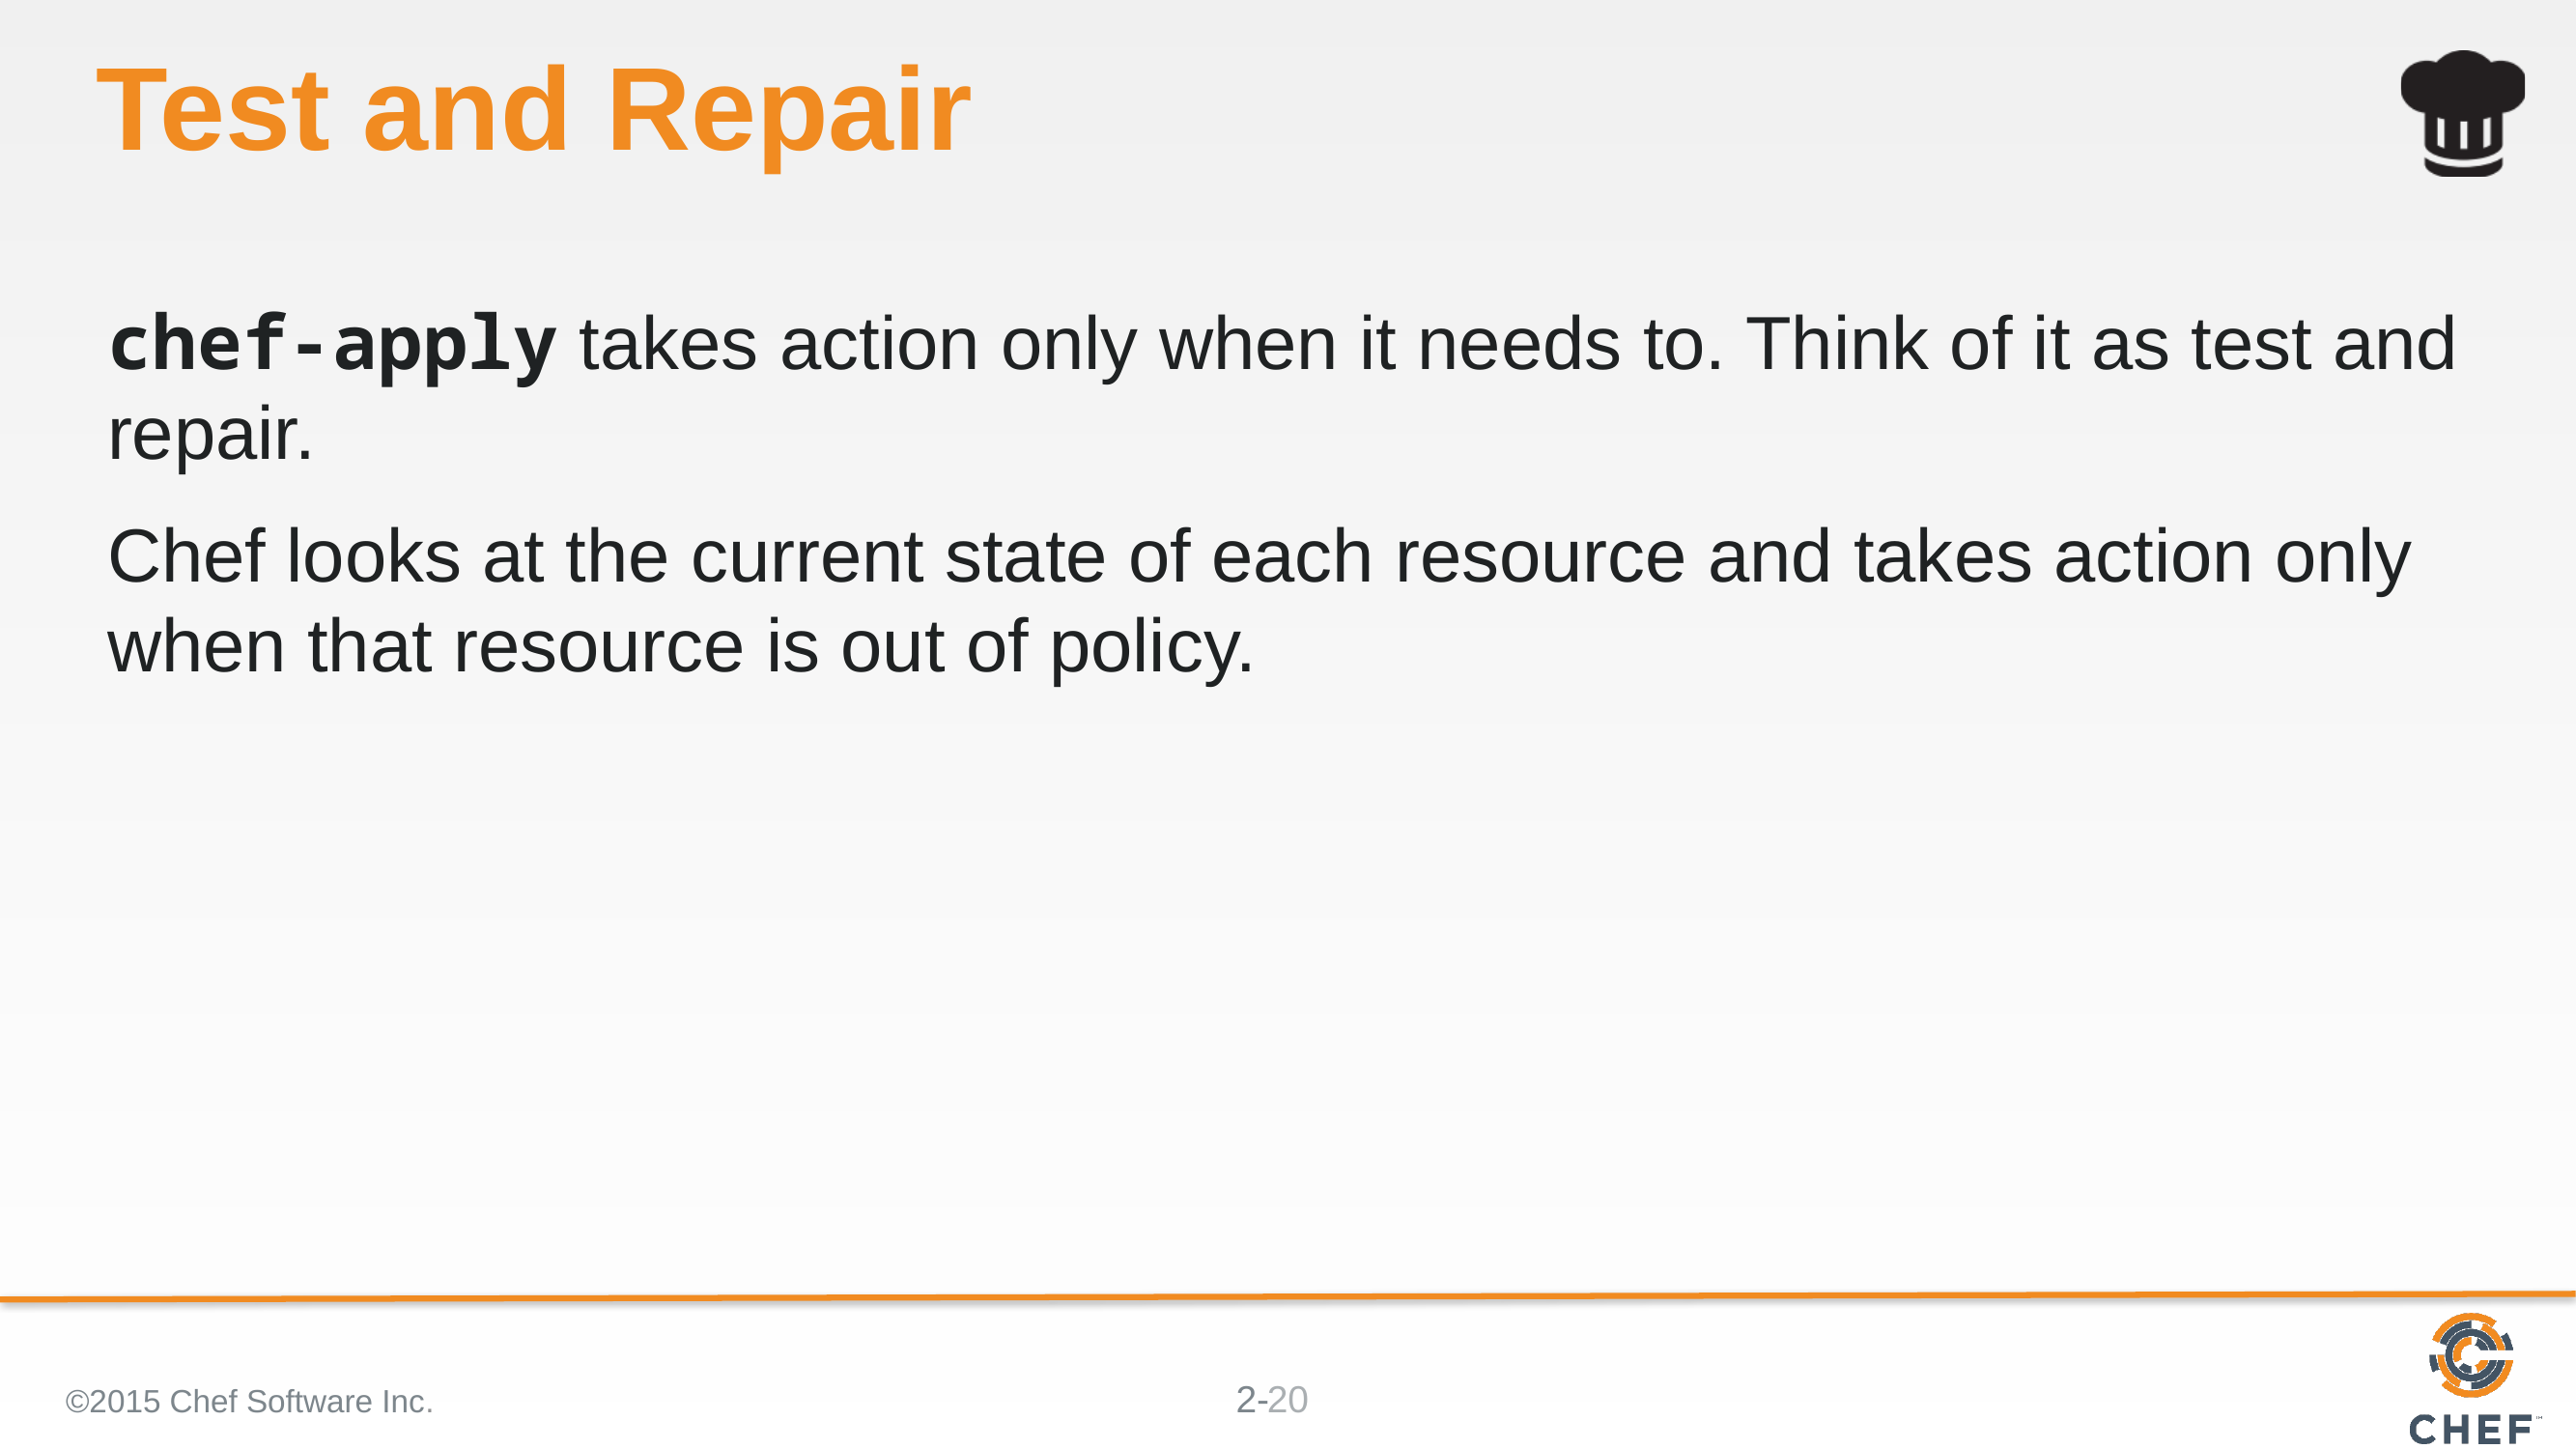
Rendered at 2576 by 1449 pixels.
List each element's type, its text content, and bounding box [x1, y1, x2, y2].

slide_number 20 [998, 1359, 1578, 1437]
picture [2399, 1297, 2550, 1449]
list chef-apply takes action only when it needs to. Think of it as test and repair. Chef looks at the current state of each resource and takes action only when that resource is out of policy. [107, 294, 2469, 1142]
footer ©2015 Chef Software Inc. [51, 1359, 952, 1440]
title Test and Repair [96, 48, 2463, 180]
